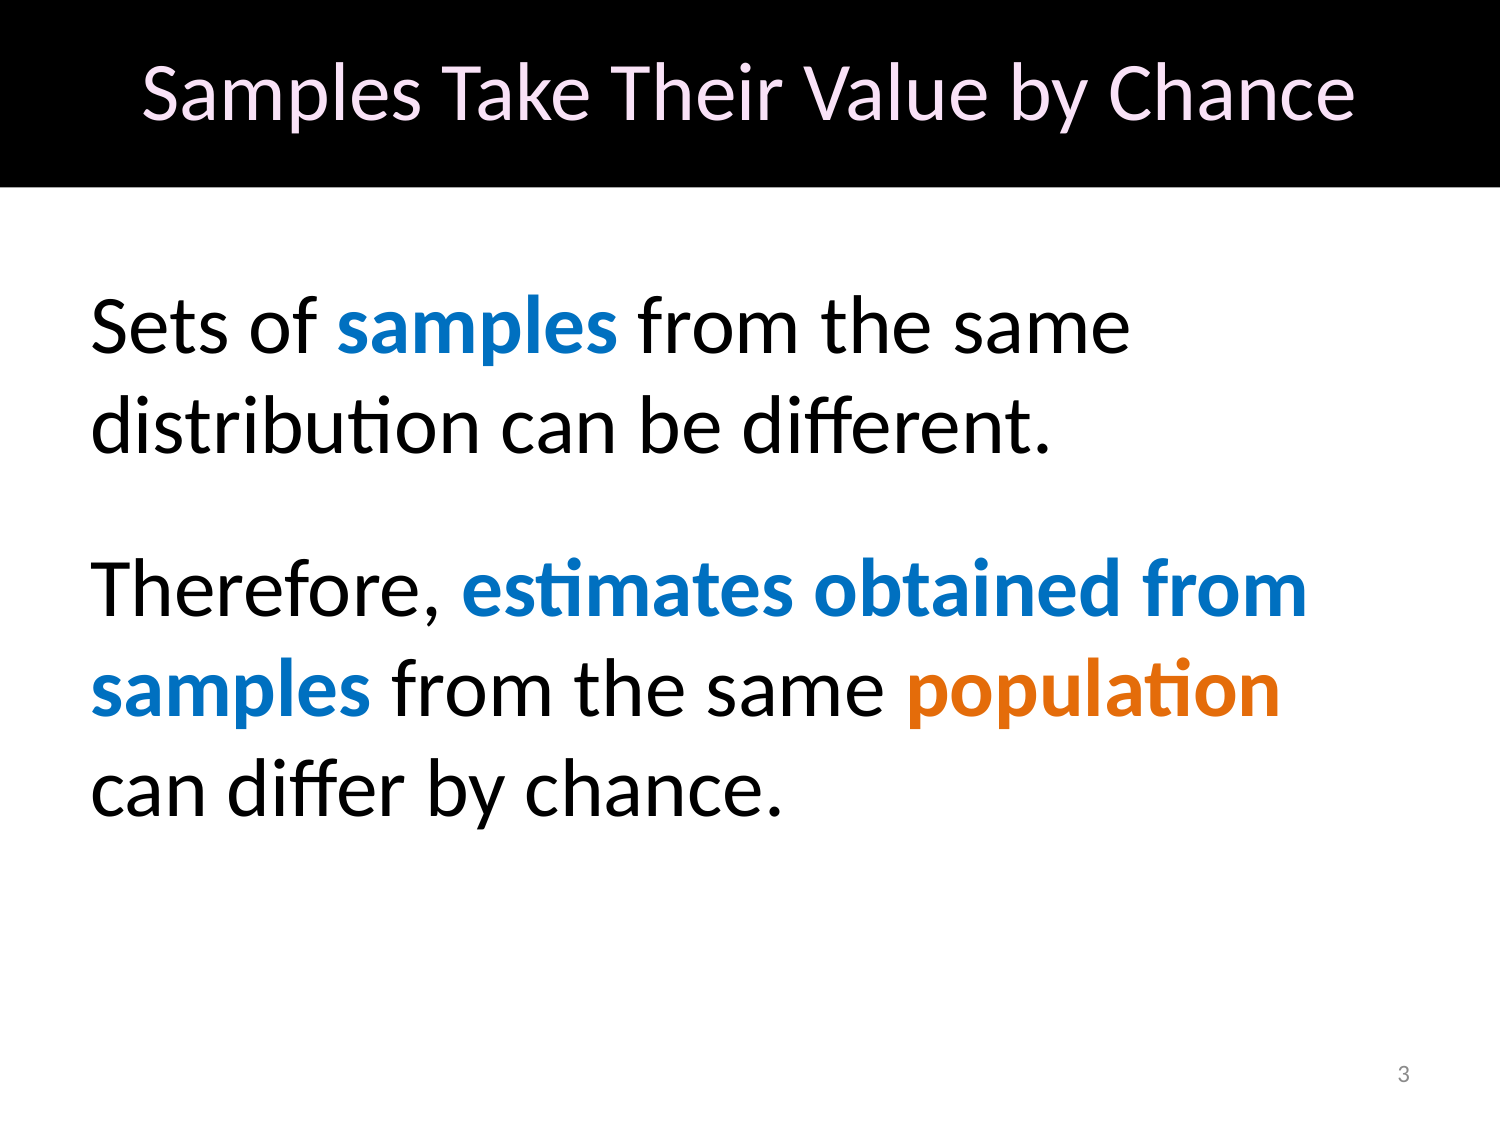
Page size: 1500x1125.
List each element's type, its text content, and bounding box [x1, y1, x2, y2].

title Samples Take Their Value by Chance [0, 0, 1500, 188]
slide_number 3 [1074, 1042, 1425, 1103]
list Sets of samples from the same distribution can be different. Therefore, estimates obtained from samples from the same population can differ by chance. [75, 262, 1425, 1103]
